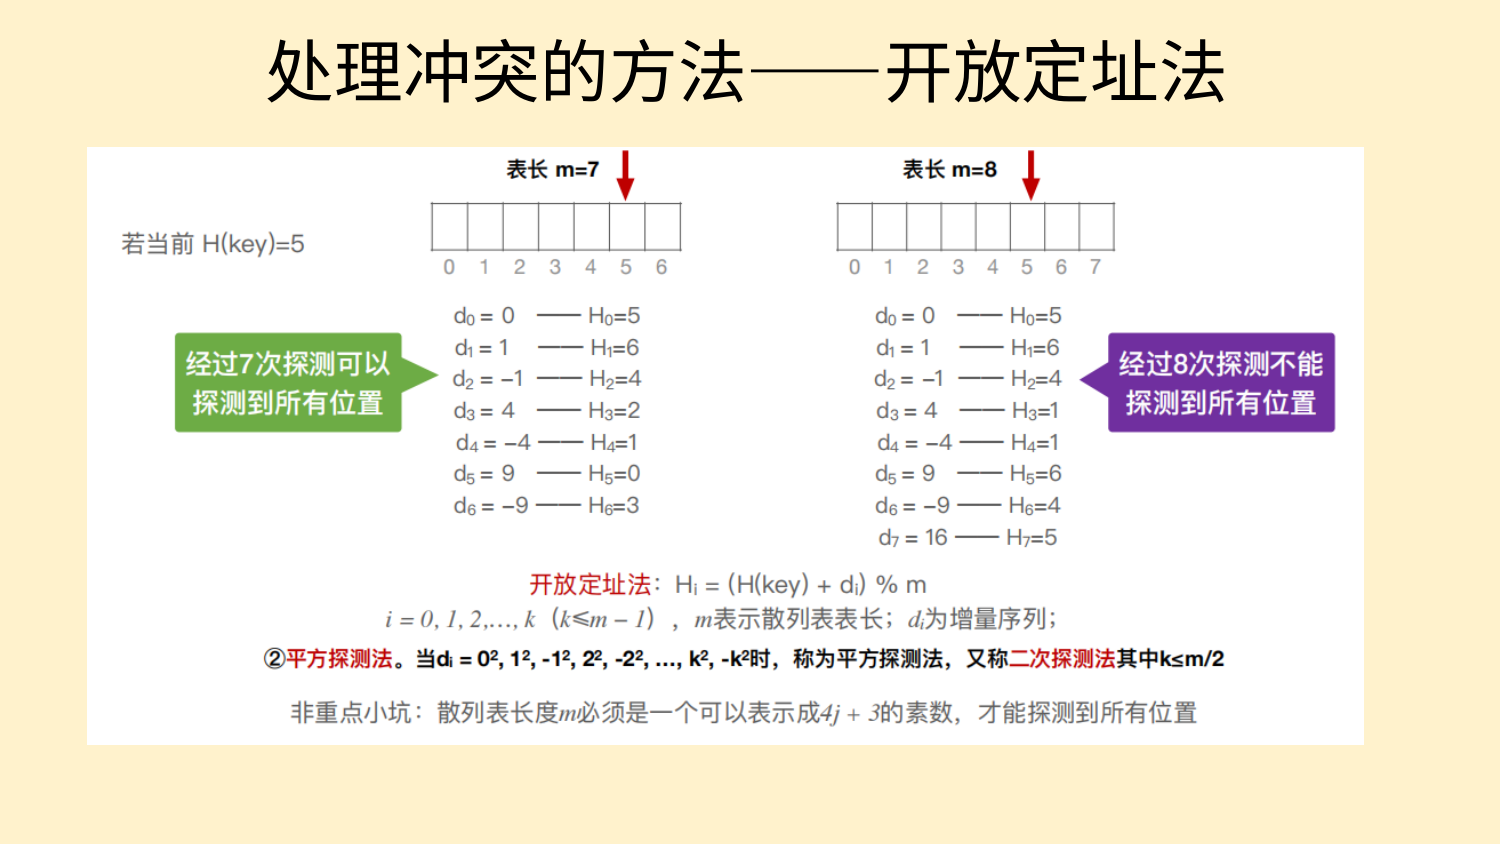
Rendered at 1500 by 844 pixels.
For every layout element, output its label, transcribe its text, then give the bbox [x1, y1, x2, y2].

text_box 处理冲突的⽅法——开放定址法 [228, 0, 1265, 145]
picture [0, 0, 1500, 844]
